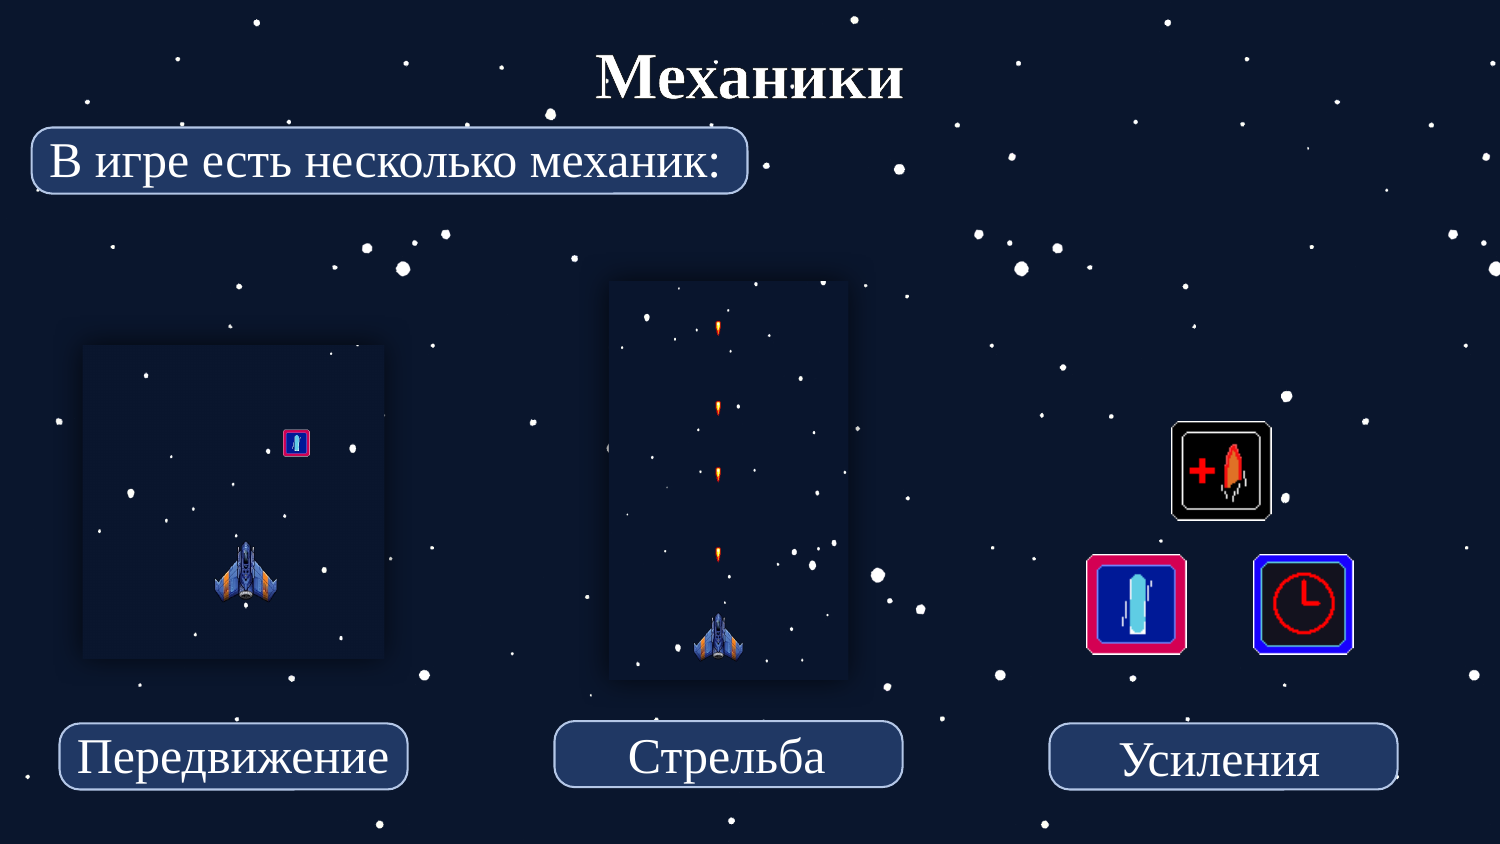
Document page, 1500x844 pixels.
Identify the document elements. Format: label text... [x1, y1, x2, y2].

text_box [553, 720, 612, 789]
picture [0, 0, 1500, 844]
text_box Усиления [1103, 718, 1344, 794]
text_box Стрельба [612, 716, 845, 792]
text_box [31, 120, 748, 196]
text_box Передвижение [61, 716, 408, 792]
text_box [1048, 722, 1103, 791]
text_box [845, 720, 904, 789]
text_box [1344, 722, 1399, 791]
text_box Механики [579, 24, 921, 120]
